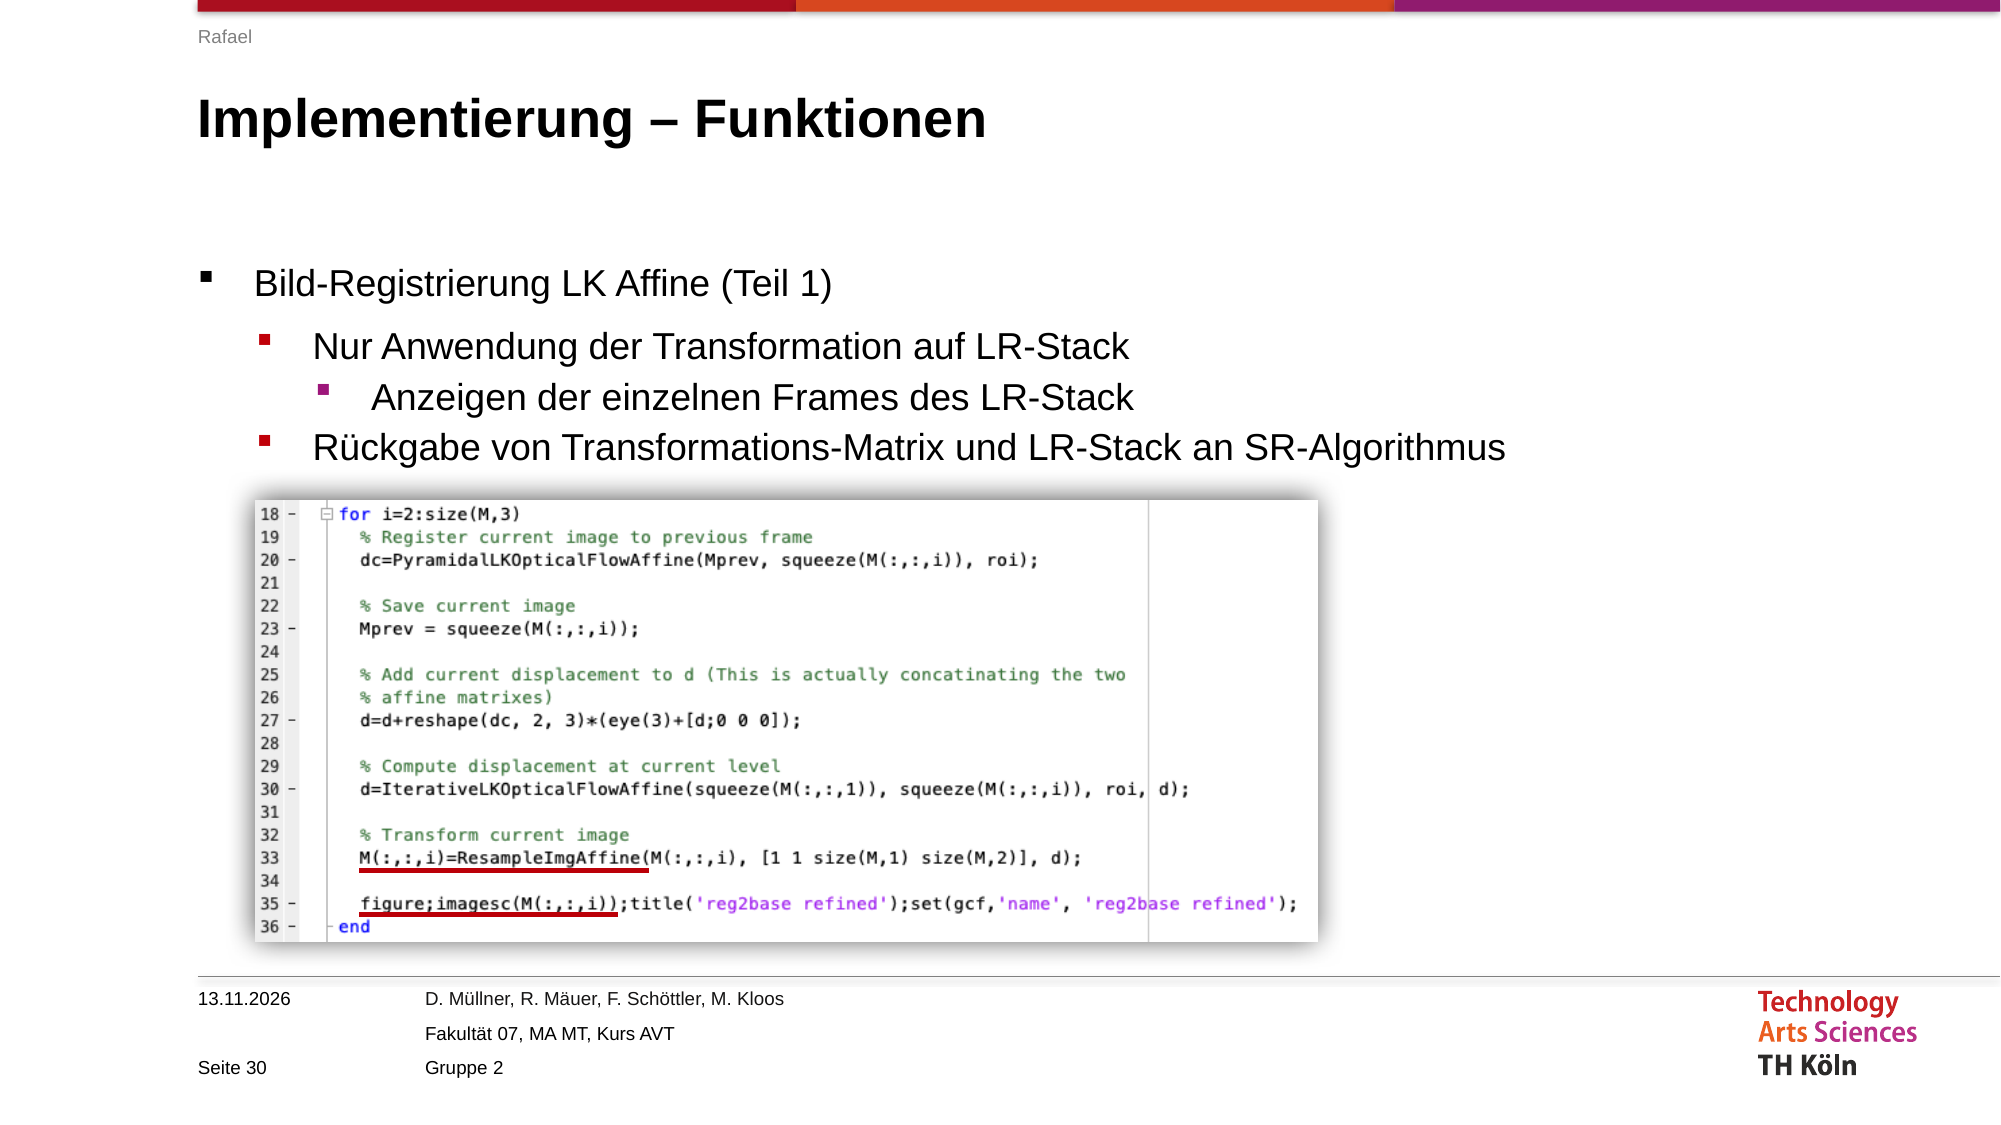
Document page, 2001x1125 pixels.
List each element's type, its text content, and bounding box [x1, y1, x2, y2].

slide_number Seite 30 [197, 1043, 411, 1079]
list Bild-Registrierung LK Affine (Teil 1) Nur Anwendung der Transformation auf LR-Stack Anzeigen der einzelnen Frames des LR-Stack Rückgabe von Transformations-Matrix und LR-Stack an SR-Algorithmus [197, 253, 1970, 963]
title Implementierung – Funktionen [197, 85, 1970, 233]
list Rafael [197, 24, 1968, 60]
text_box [255, 499, 1318, 942]
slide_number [197, 986, 411, 1016]
